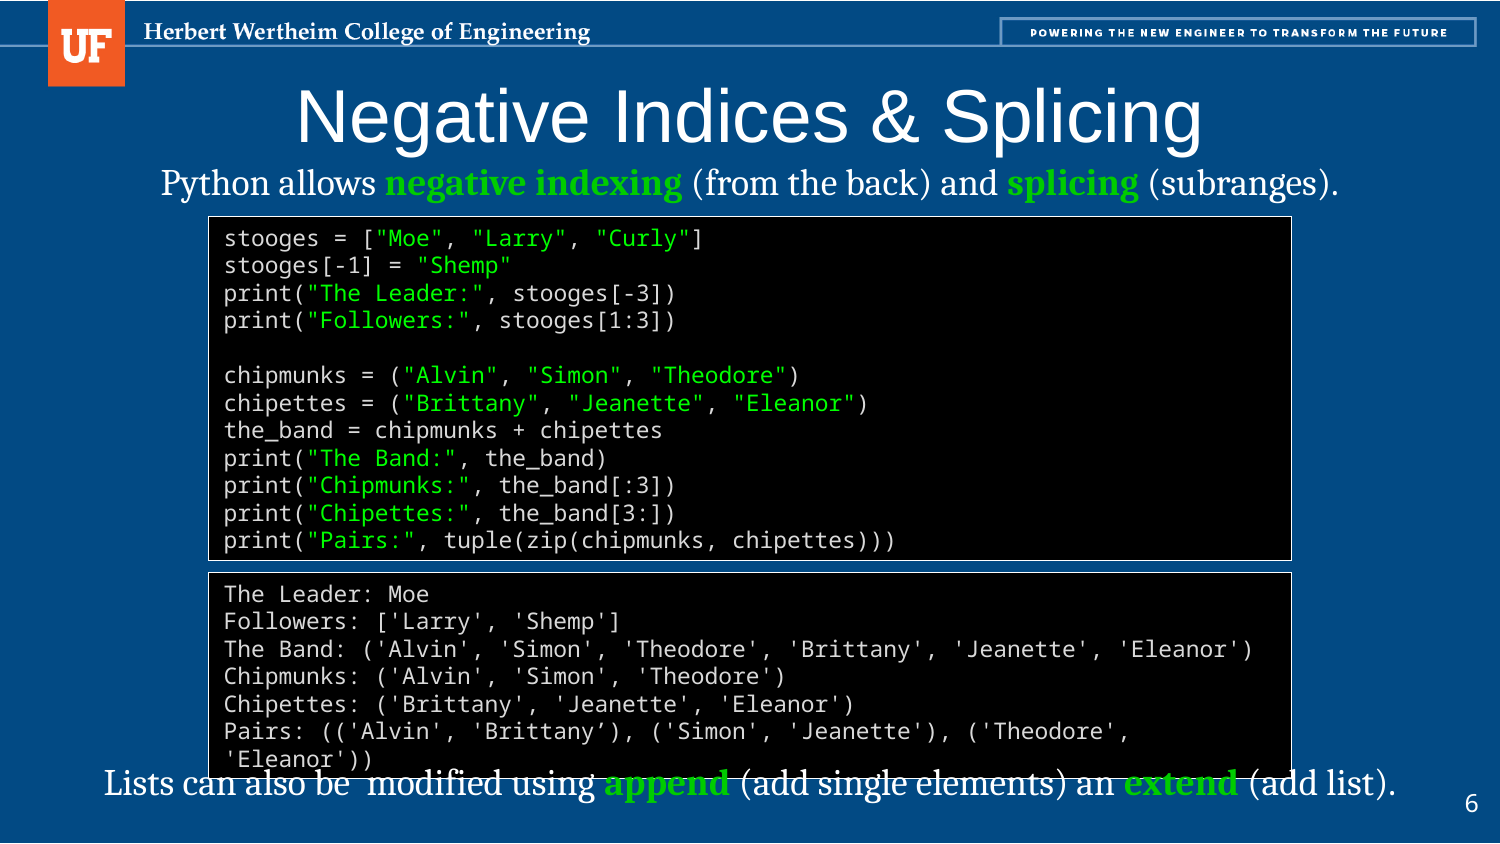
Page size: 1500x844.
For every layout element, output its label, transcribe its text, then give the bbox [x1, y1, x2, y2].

text_box The Leader: Moe Followers: ['Larry', 'Shemp'] The Band: ('Alvin', 'Simon', 'Theodore', 'Brittany', 'Jeanette', 'Eleanor') Chipmunks: ('Alvin', 'Simon', 'Theodore') Chipettes: ('Brittany', 'Jeanette', 'Eleanor') Pairs: (('Alvin', 'Brittany’), ('Simon', 'Jeanette'), ('Theodore', 'Eleanor')) [208, 572, 1292, 750]
list Python allows negative indexing (from the back) and splicing (subranges). [47, 165, 1453, 219]
text_box Lists can also be modified using append (add single elements) an extend (add list). [47, 750, 1453, 818]
text_box stooges = ["Moe", "Larry", "Curly"] stooges[-1] = "Shemp" print("The Leader:", stooges[-3]) print("Followers:", stooges[1:3]) chipmunks = ("Alvin", "Simon", "Theodore") chipettes = ("Brittany", "Jeanette", "Eleanor") the_band = chipmunks + chipettes print("The Band:", the_band) print("Chipmunks:", the_band[:3]) print("Chipettes:", the_band[3:]) print("Pairs:", tuple(zip(chipmunks, chipettes))) [208, 216, 1292, 561]
picture [0, 0, 1500, 843]
slide_number 6 [1156, 782, 1494, 828]
title Negative Indices & Splicing [47, 60, 1453, 165]
